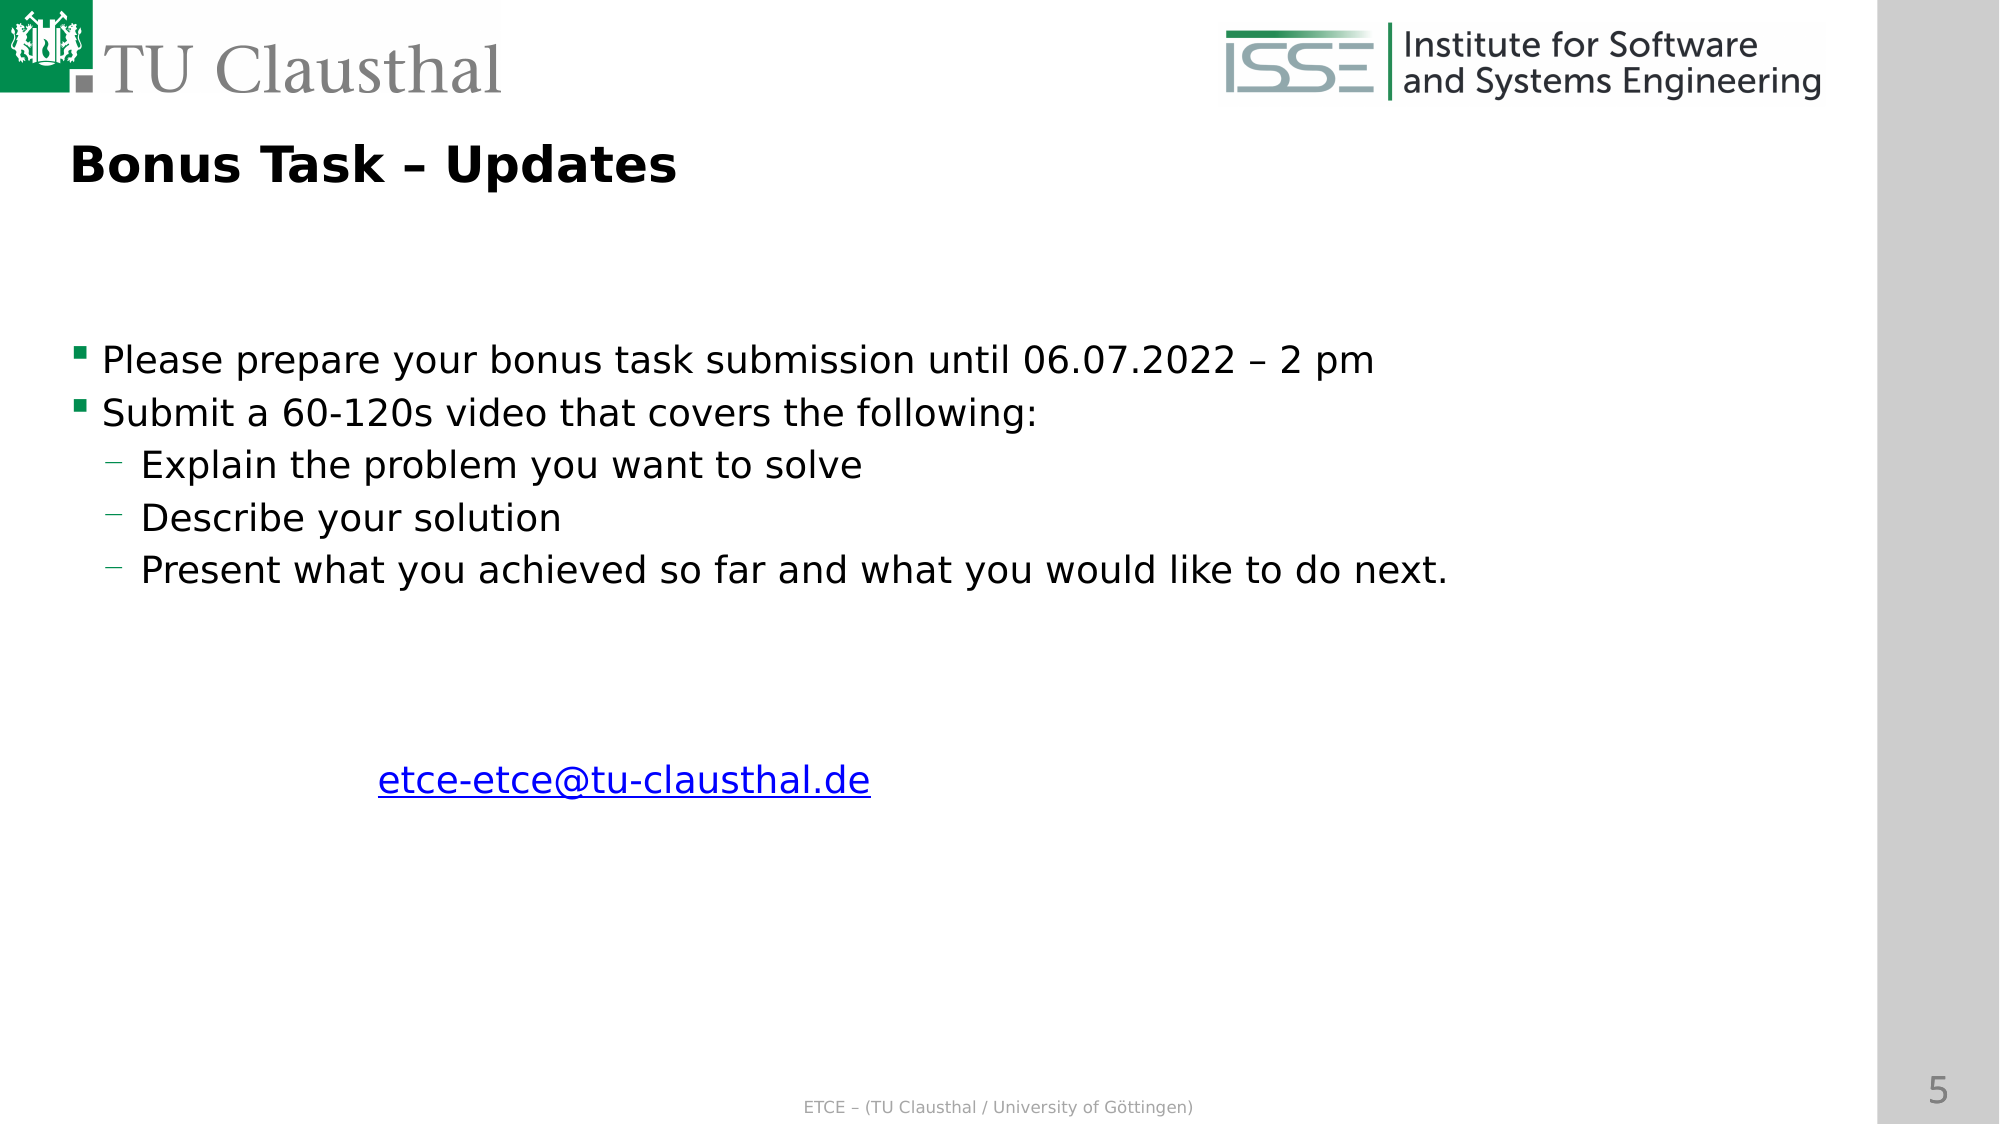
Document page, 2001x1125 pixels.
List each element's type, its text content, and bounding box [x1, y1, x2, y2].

text_box Bonus Task – Updates [55, 125, 1818, 207]
text_box Please prepare your bonus task submission until 06.07.2022 – 2 pm Submit a 60-120s video that covers the following: Explain the problem you want to solve Describe your solution Present what you achieved so far and what you would like to do next. Submission procedure: Upload the video to cryptshare.tu-clausthal.de Send the link to etce-etce@tu-clausthal.de Incl. your team/project name and the team members [55, 208, 1818, 1034]
picture [1218, 22, 1826, 107]
picture [0, 0, 501, 93]
